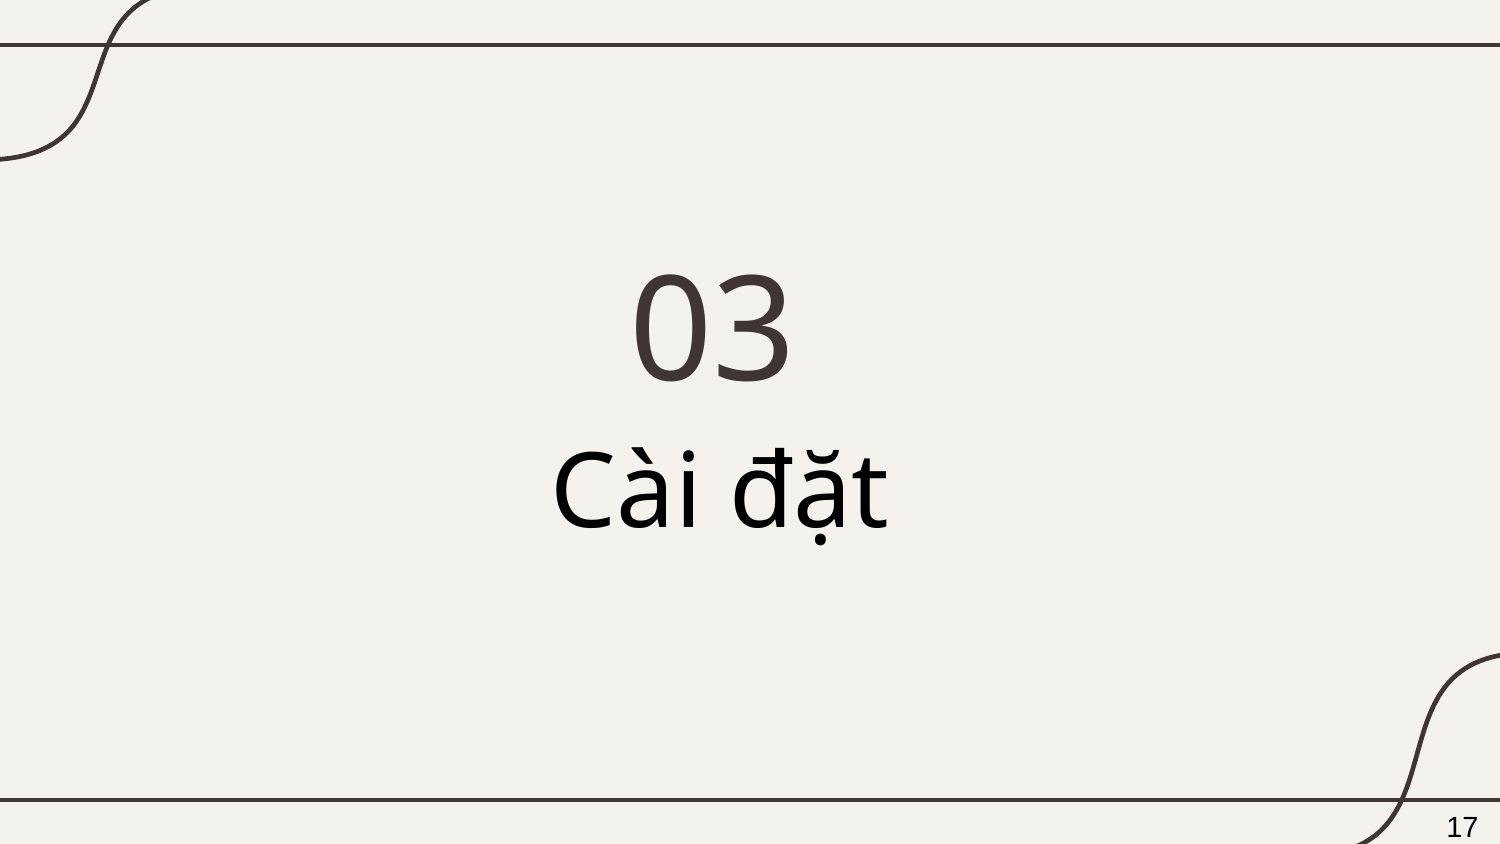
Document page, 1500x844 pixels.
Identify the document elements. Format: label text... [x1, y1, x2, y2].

title 03 [614, 219, 886, 381]
text_box 17 [1377, 771, 1500, 844]
title Cài đặt [535, 408, 939, 543]
